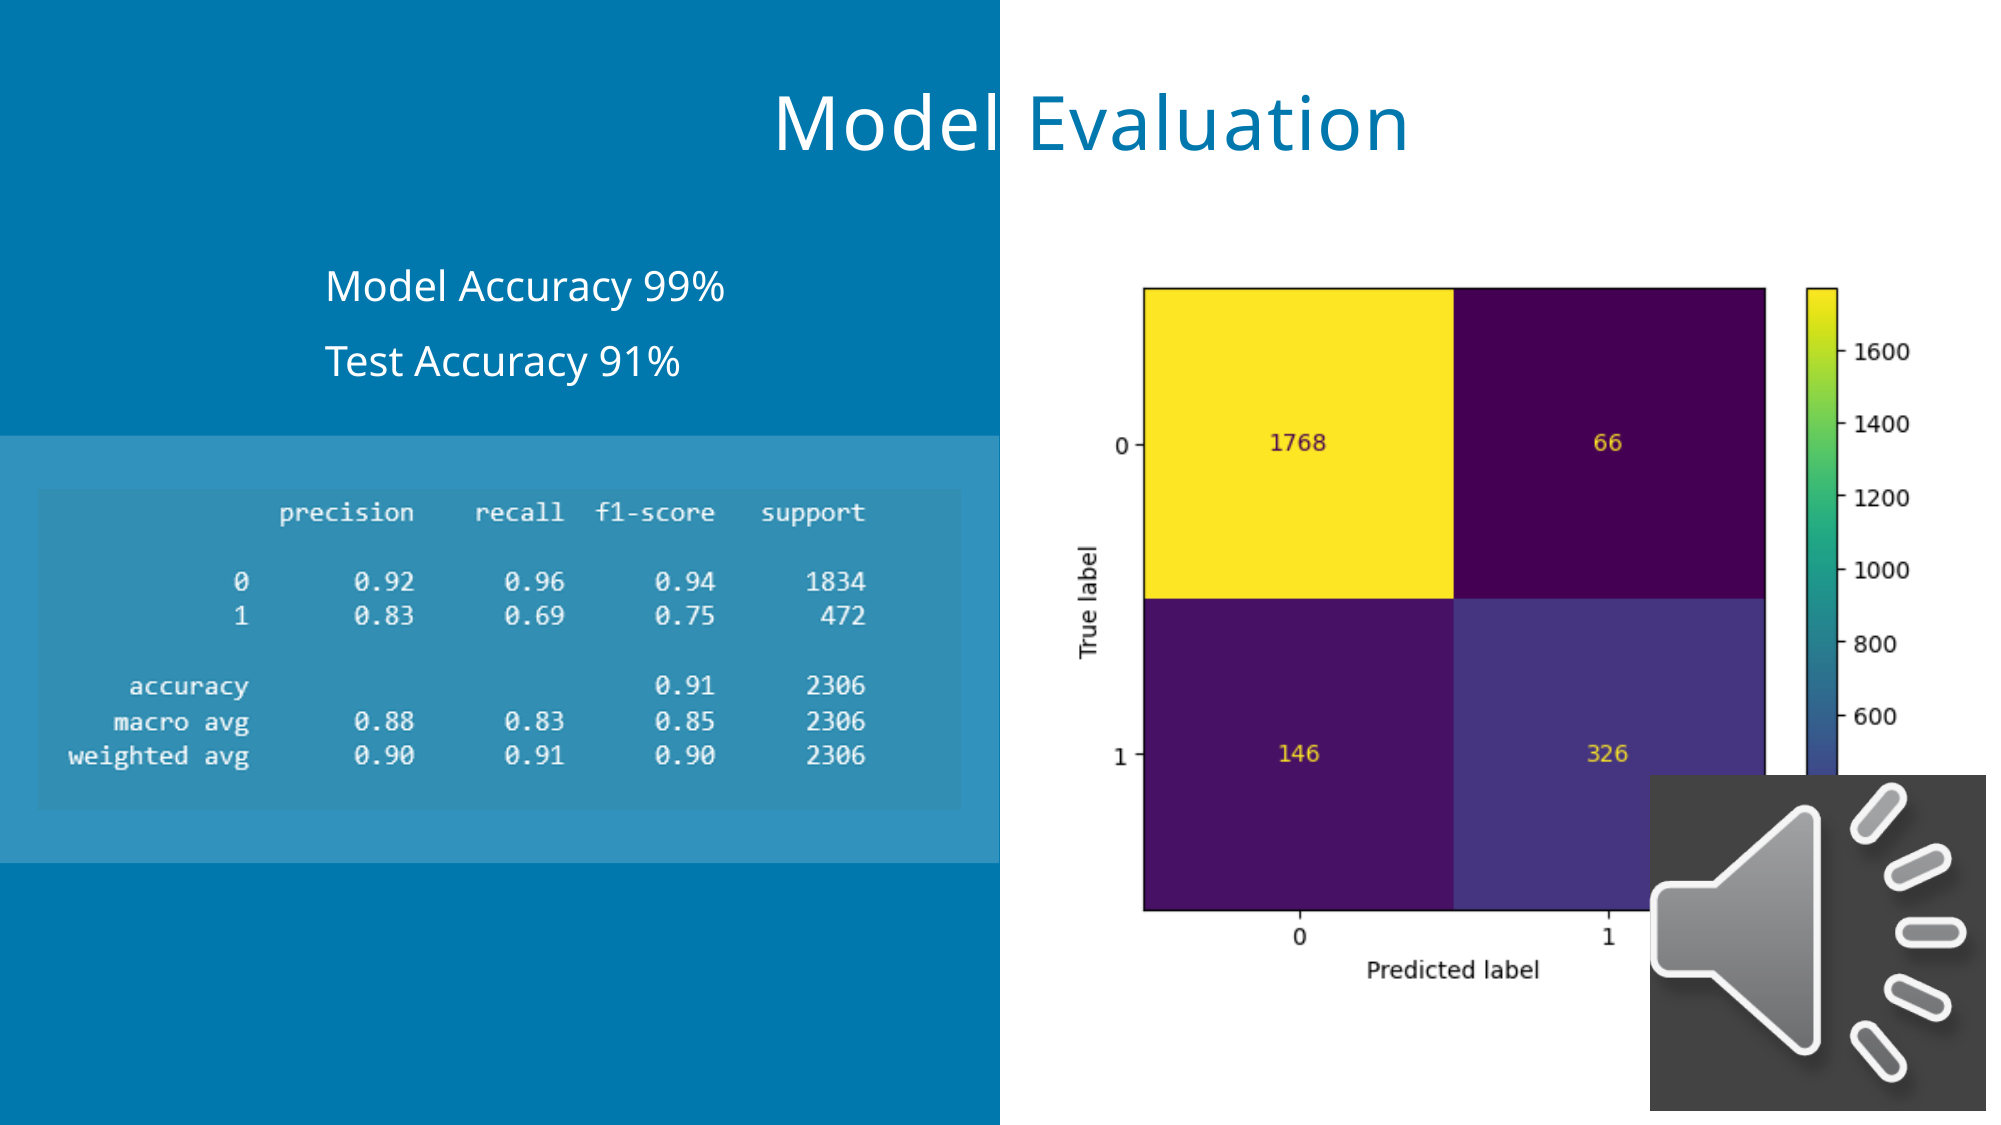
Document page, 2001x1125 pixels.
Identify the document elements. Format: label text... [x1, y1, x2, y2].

text_box [0, 434, 1001, 865]
text_box [0, 865, 1001, 1125]
text_box Model Evaluation [758, 67, 1770, 173]
picture [1062, 273, 1987, 1112]
picture [36, 489, 962, 810]
text_box Model Accuracy 99% Test Accuracy 91% [309, 227, 813, 393]
text_box [0, 0, 1001, 434]
